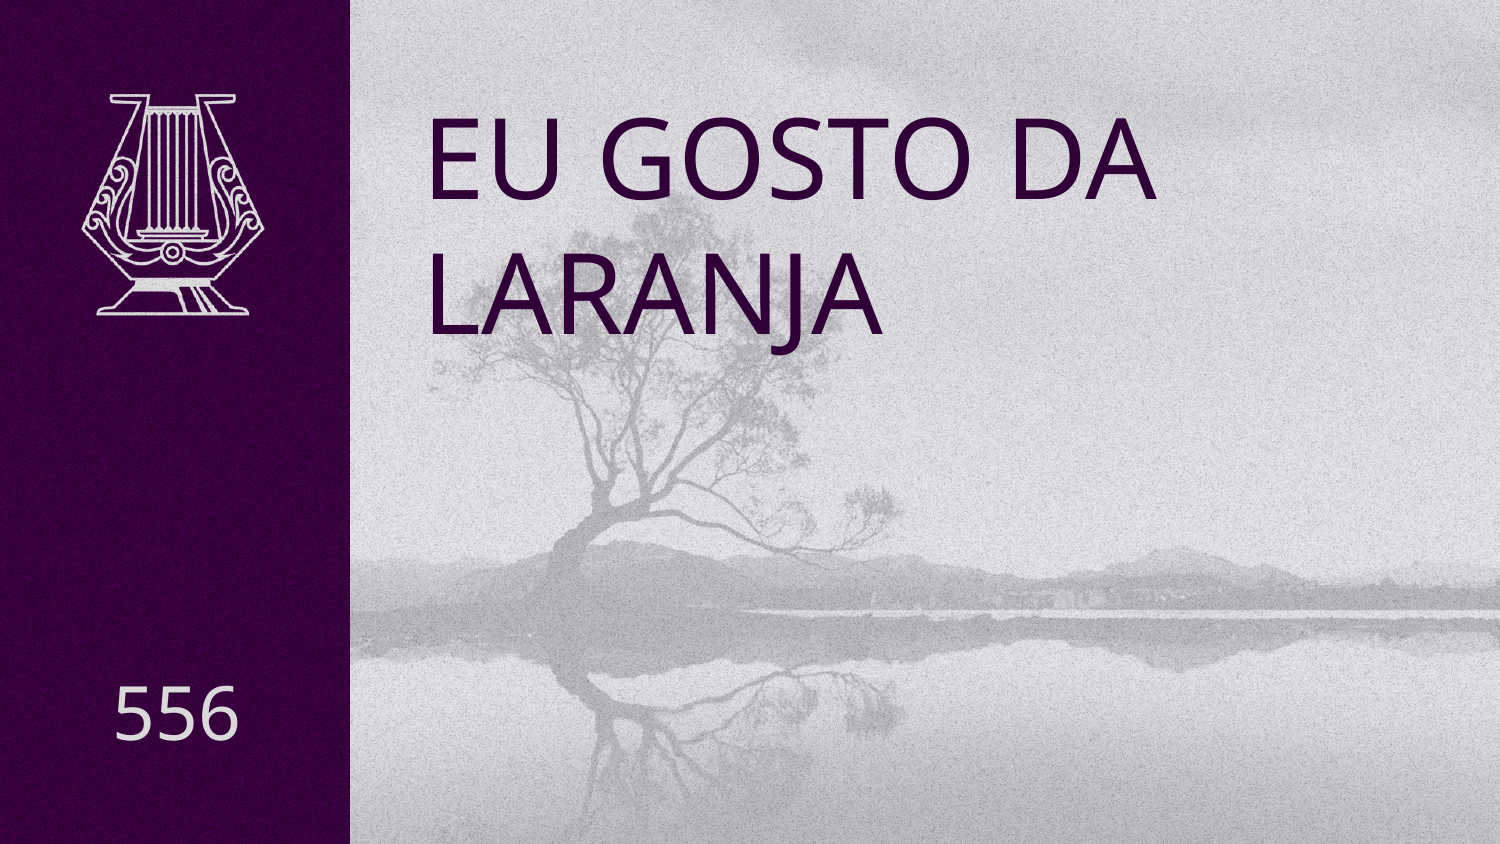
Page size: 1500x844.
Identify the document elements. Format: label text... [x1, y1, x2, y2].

picture [0, 0, 1500, 844]
title EU GOSTO DA LARANJA [407, 79, 1447, 777]
list 556 [76, 658, 278, 765]
